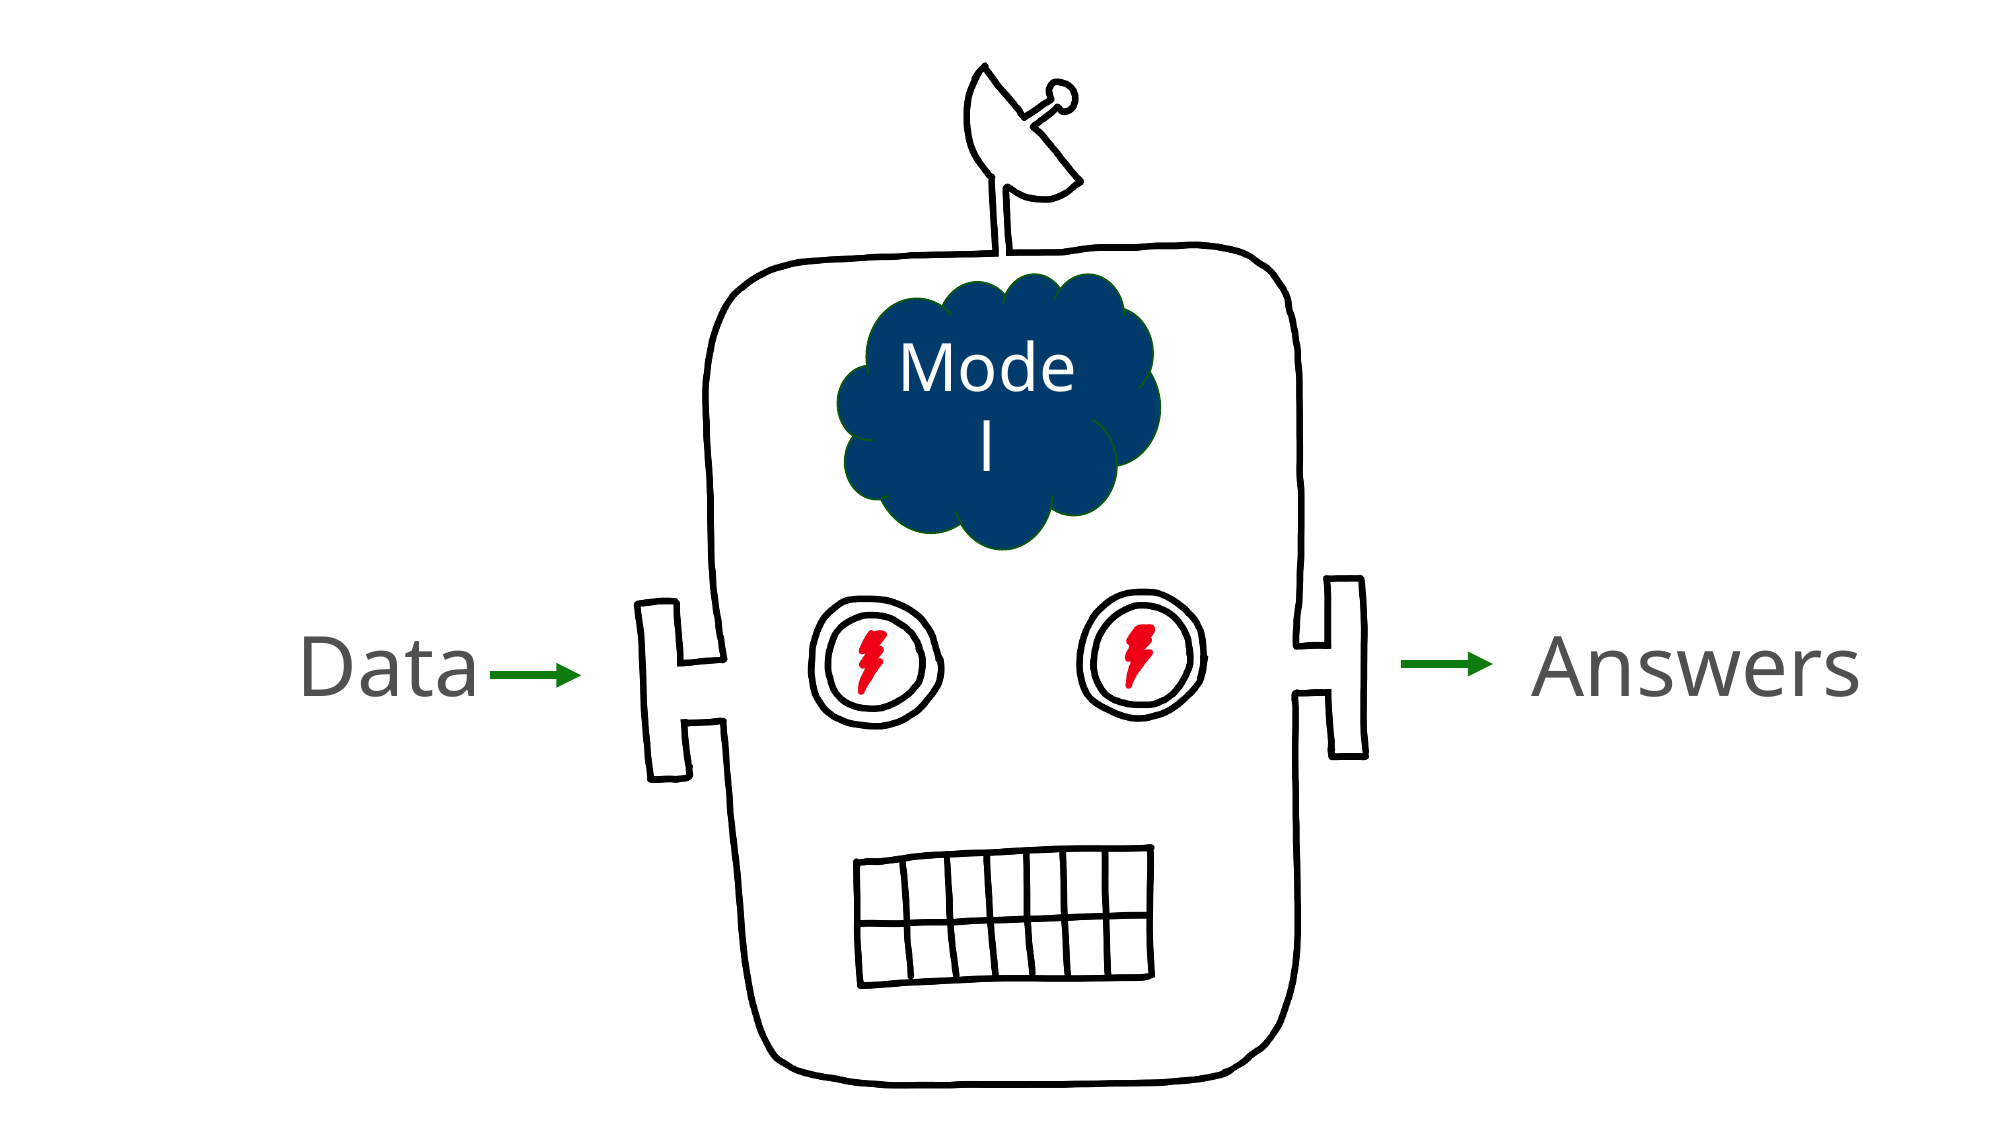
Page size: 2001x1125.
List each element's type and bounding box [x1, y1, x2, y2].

text_box [281, 605, 735, 725]
text_box [1401, 605, 1969, 725]
picture [621, 55, 1379, 1103]
